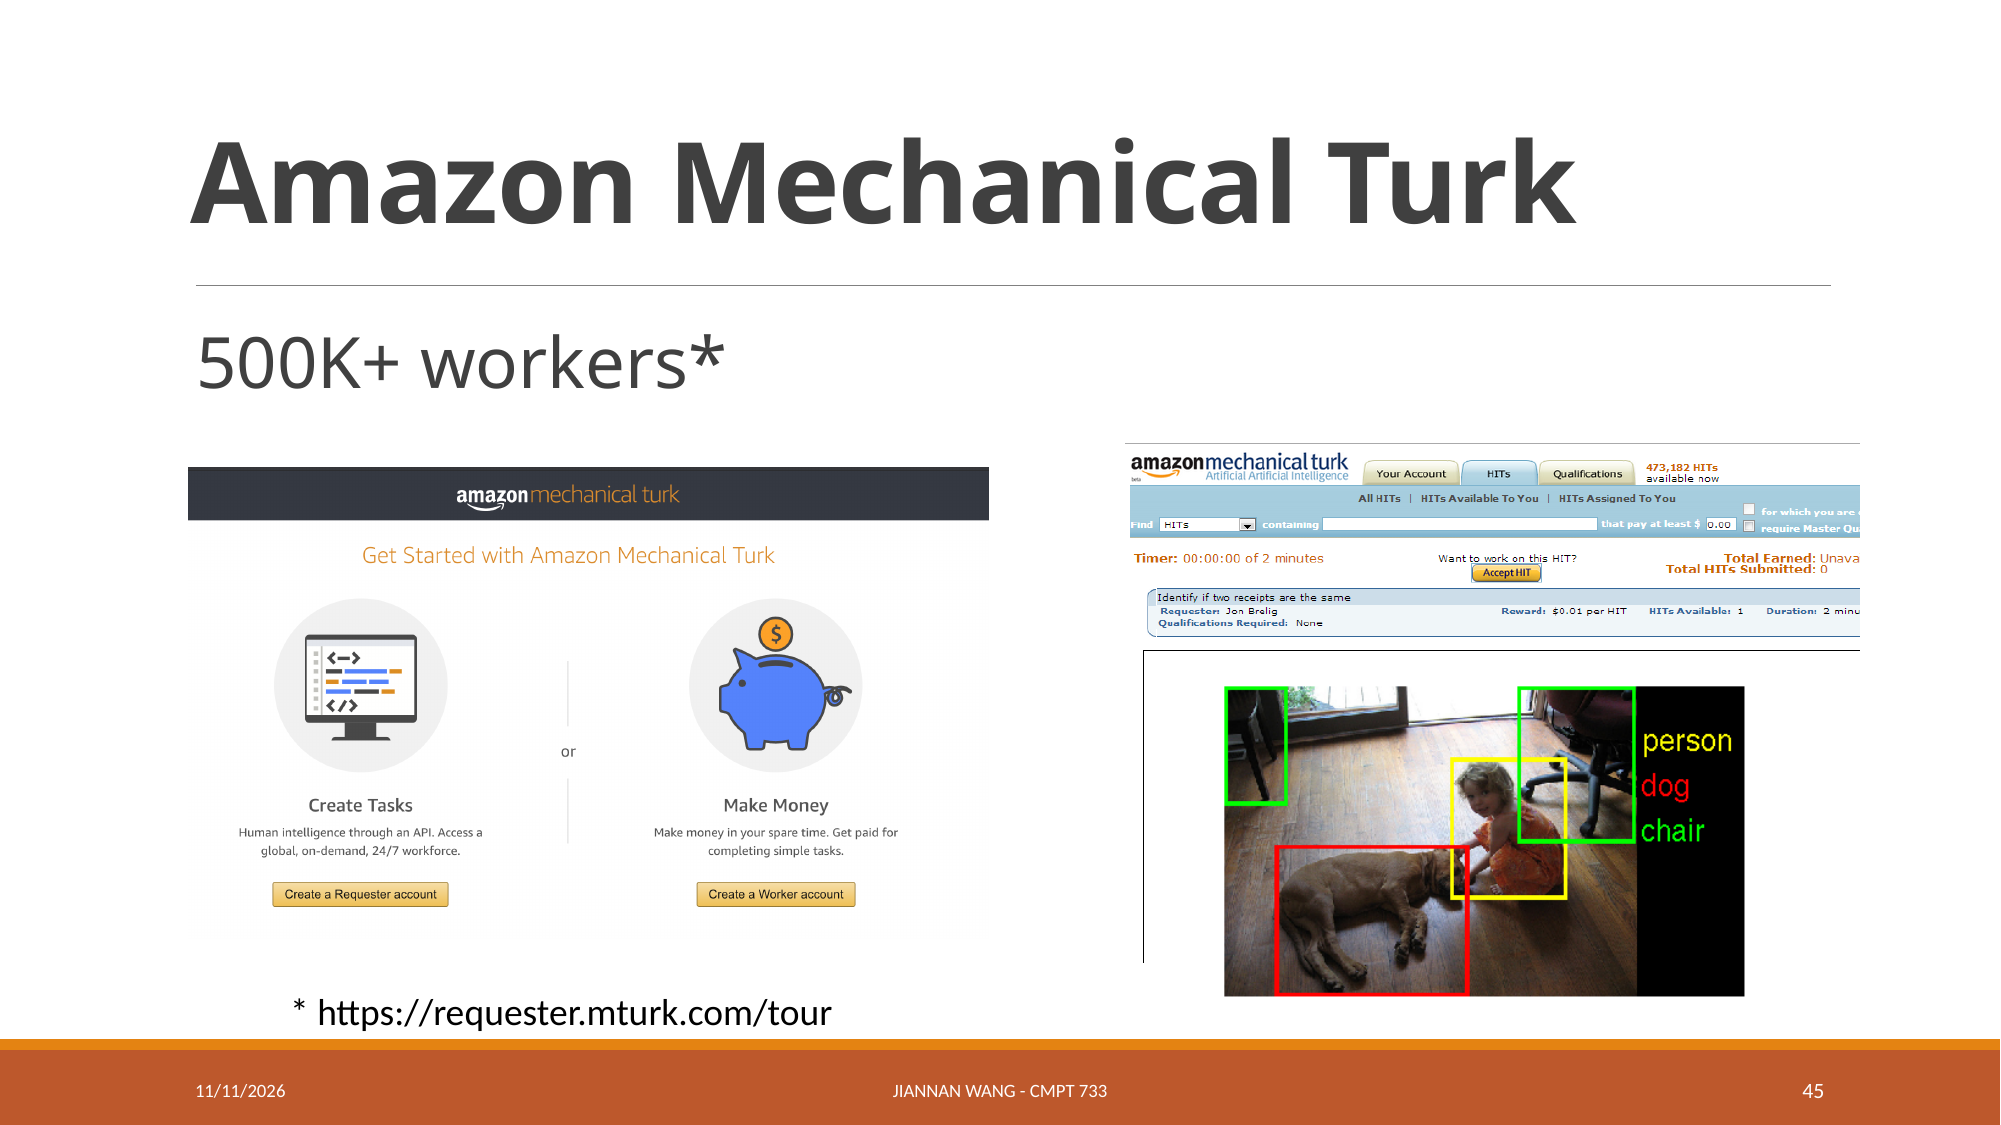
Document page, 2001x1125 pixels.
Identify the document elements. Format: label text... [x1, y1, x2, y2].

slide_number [180, 1059, 586, 1120]
picture [187, 467, 989, 939]
title Amazon Mechanical Turk [175, 16, 1826, 255]
picture [1125, 442, 1861, 964]
slide_number 45 [1624, 1059, 1840, 1120]
footer Jiannan Wang - CMPT 733 [604, 1059, 1396, 1120]
list 500K+ workers* [180, 319, 1830, 980]
text_box * https://requester.mturk.com/tour [275, 980, 848, 1041]
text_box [1143, 656, 1861, 1022]
